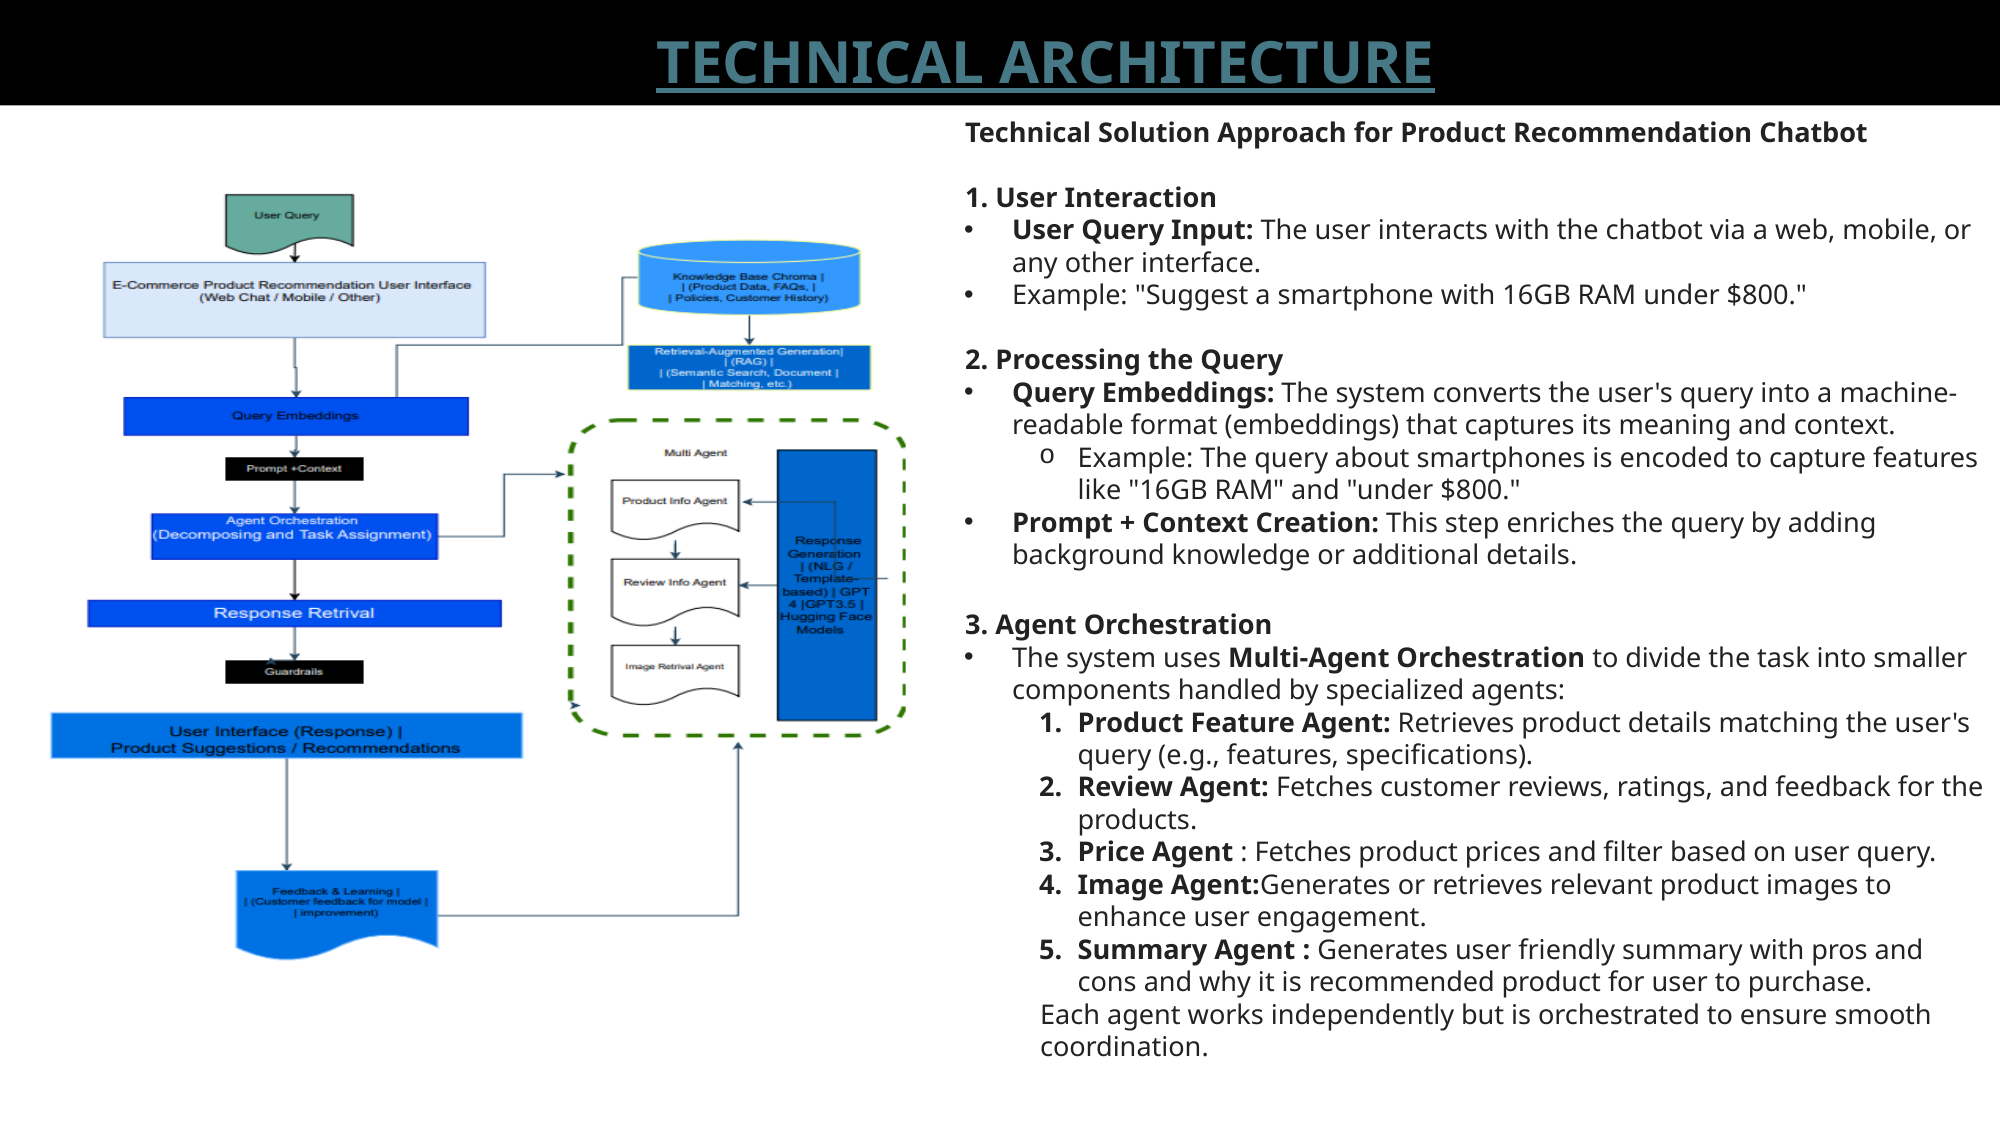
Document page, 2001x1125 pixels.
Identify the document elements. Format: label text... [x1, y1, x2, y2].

picture [12, 165, 928, 975]
text_box TECHNICAL ARCHITECTURE [0, 0, 2000, 106]
text_box Technical Solution Approach for Product Recommendation Chatbot 1. User Interaction User Query Input: The user interacts with the chatbot via a web, mobile, or any other interface. Example: "Suggest a smartphone with 16GB RAM under $800." 2. Processing the Query Query Embeddings: The system converts the user's query into a machine-readable format (embeddings) that captures its meaning and context. Example: The query about smartphones is encoded to capture features like "16GB RAM" and "under $800." Prompt + Context Creation: This step enriches the query by adding background knowledge or additional details. 3. Agent Orchestration The system uses Multi-Agent Orchestration to divide the task into smaller components handled by specialized agents: Product Feature Agent: Retrieves product details matching the user's query (e.g., features, specifications). Review Agent: Fetches customer reviews, ratings, and feedback for the products. Price Agent : Fetches product prices and filter based on user query. Image Agent:Generates or retrieves relevant product images to enhance user engagement. Summary Agent : Generates user friendly summary with pros and cons and why it is recommended product for user to purchase. Each agent works independently but is orchestrated to ensure smooth coordination. [875, 107, 2000, 1103]
